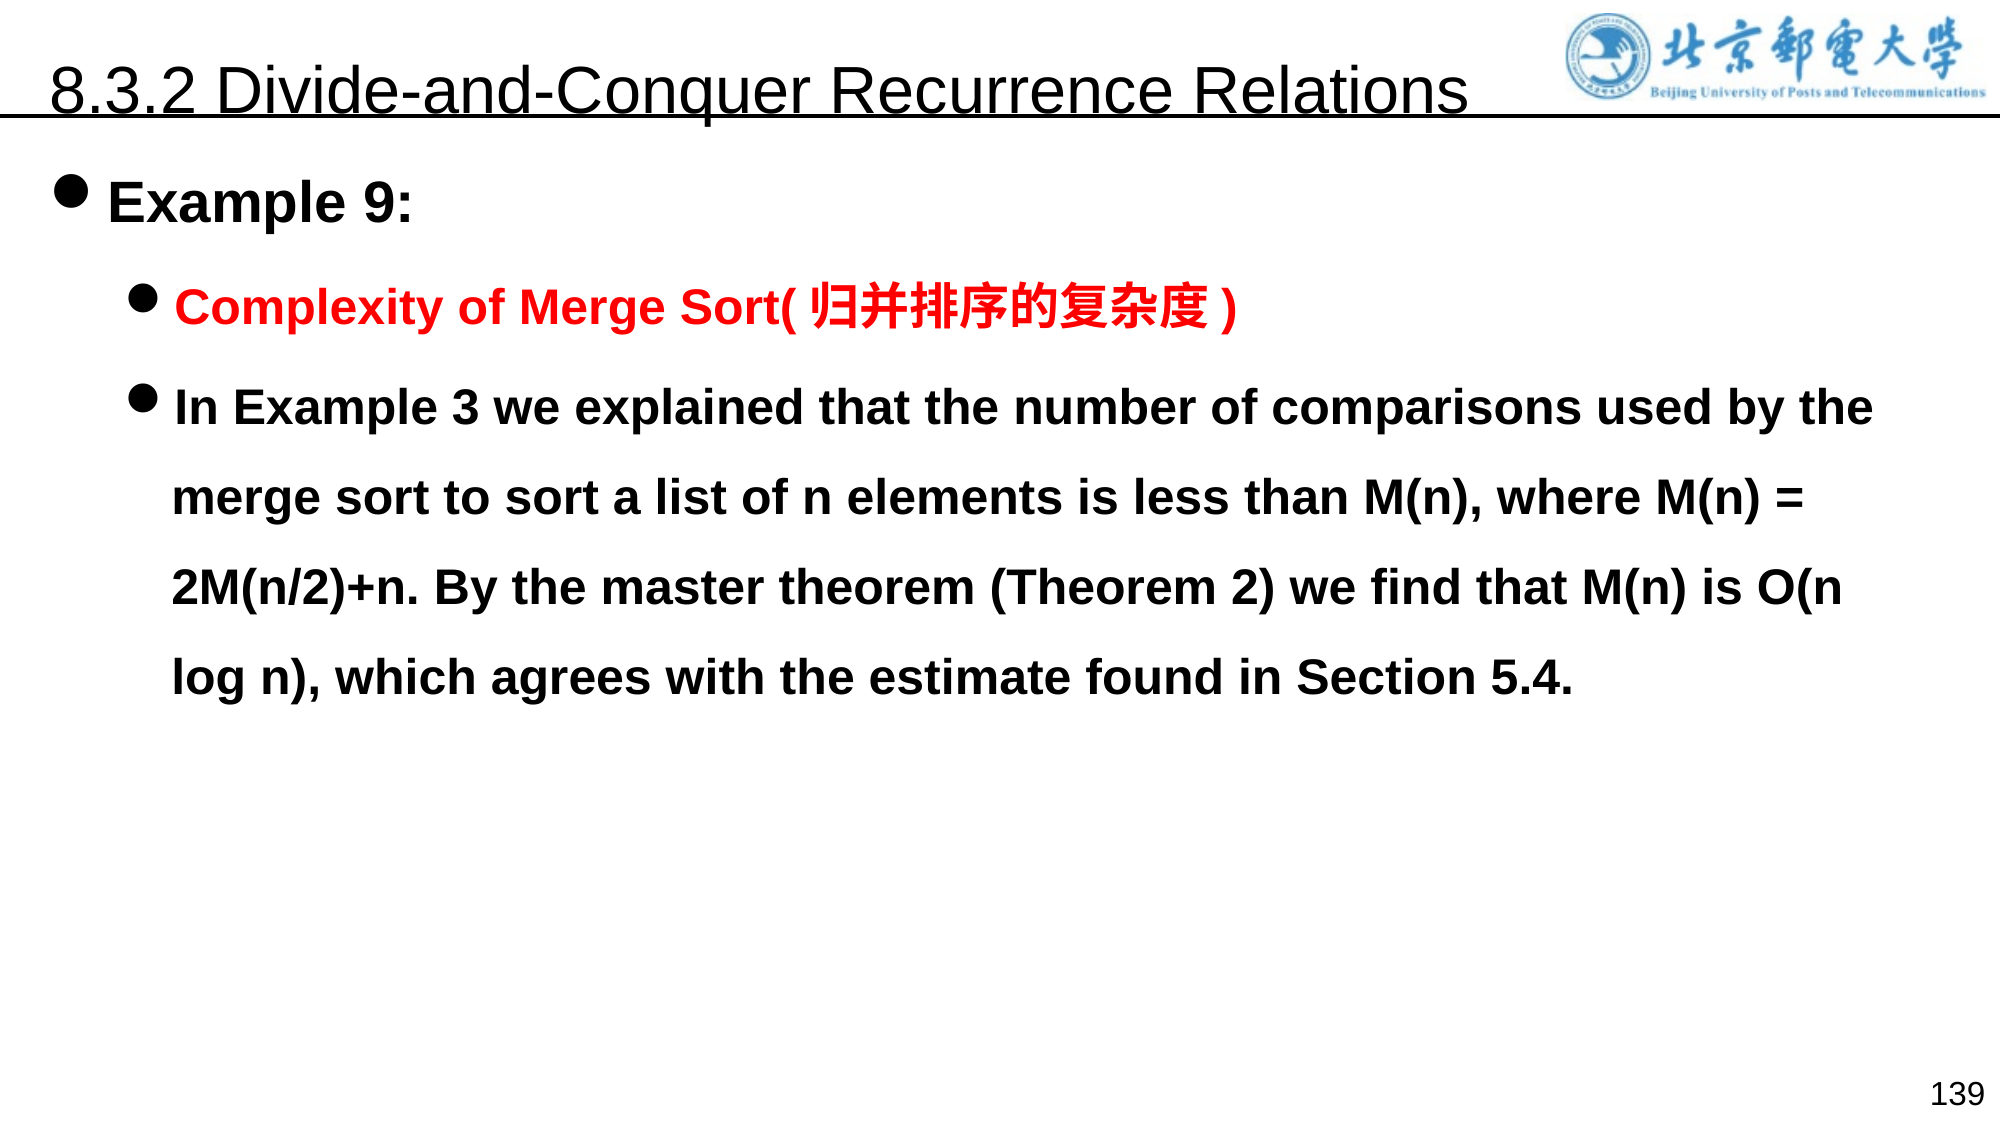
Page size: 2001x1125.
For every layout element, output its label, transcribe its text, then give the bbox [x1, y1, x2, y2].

picture [1849, 13, 1988, 101]
text_box Example 9: Complexity of Merge Sort(归并排序的复杂度) In Example 3 we explained that the number of comparisons used by the merge sort to sort a list of n elements is less than M(n), where M(n) = 2M(n/2)+n. By the master theorem (Theorem 2) we find that M(n) is O(n log n), which agrees with the estimate found in Section 5.4. [34, 121, 1934, 1125]
text_box 8.3.2 Divide-and-Conquer Recurrence Relations [34, 0, 1849, 121]
